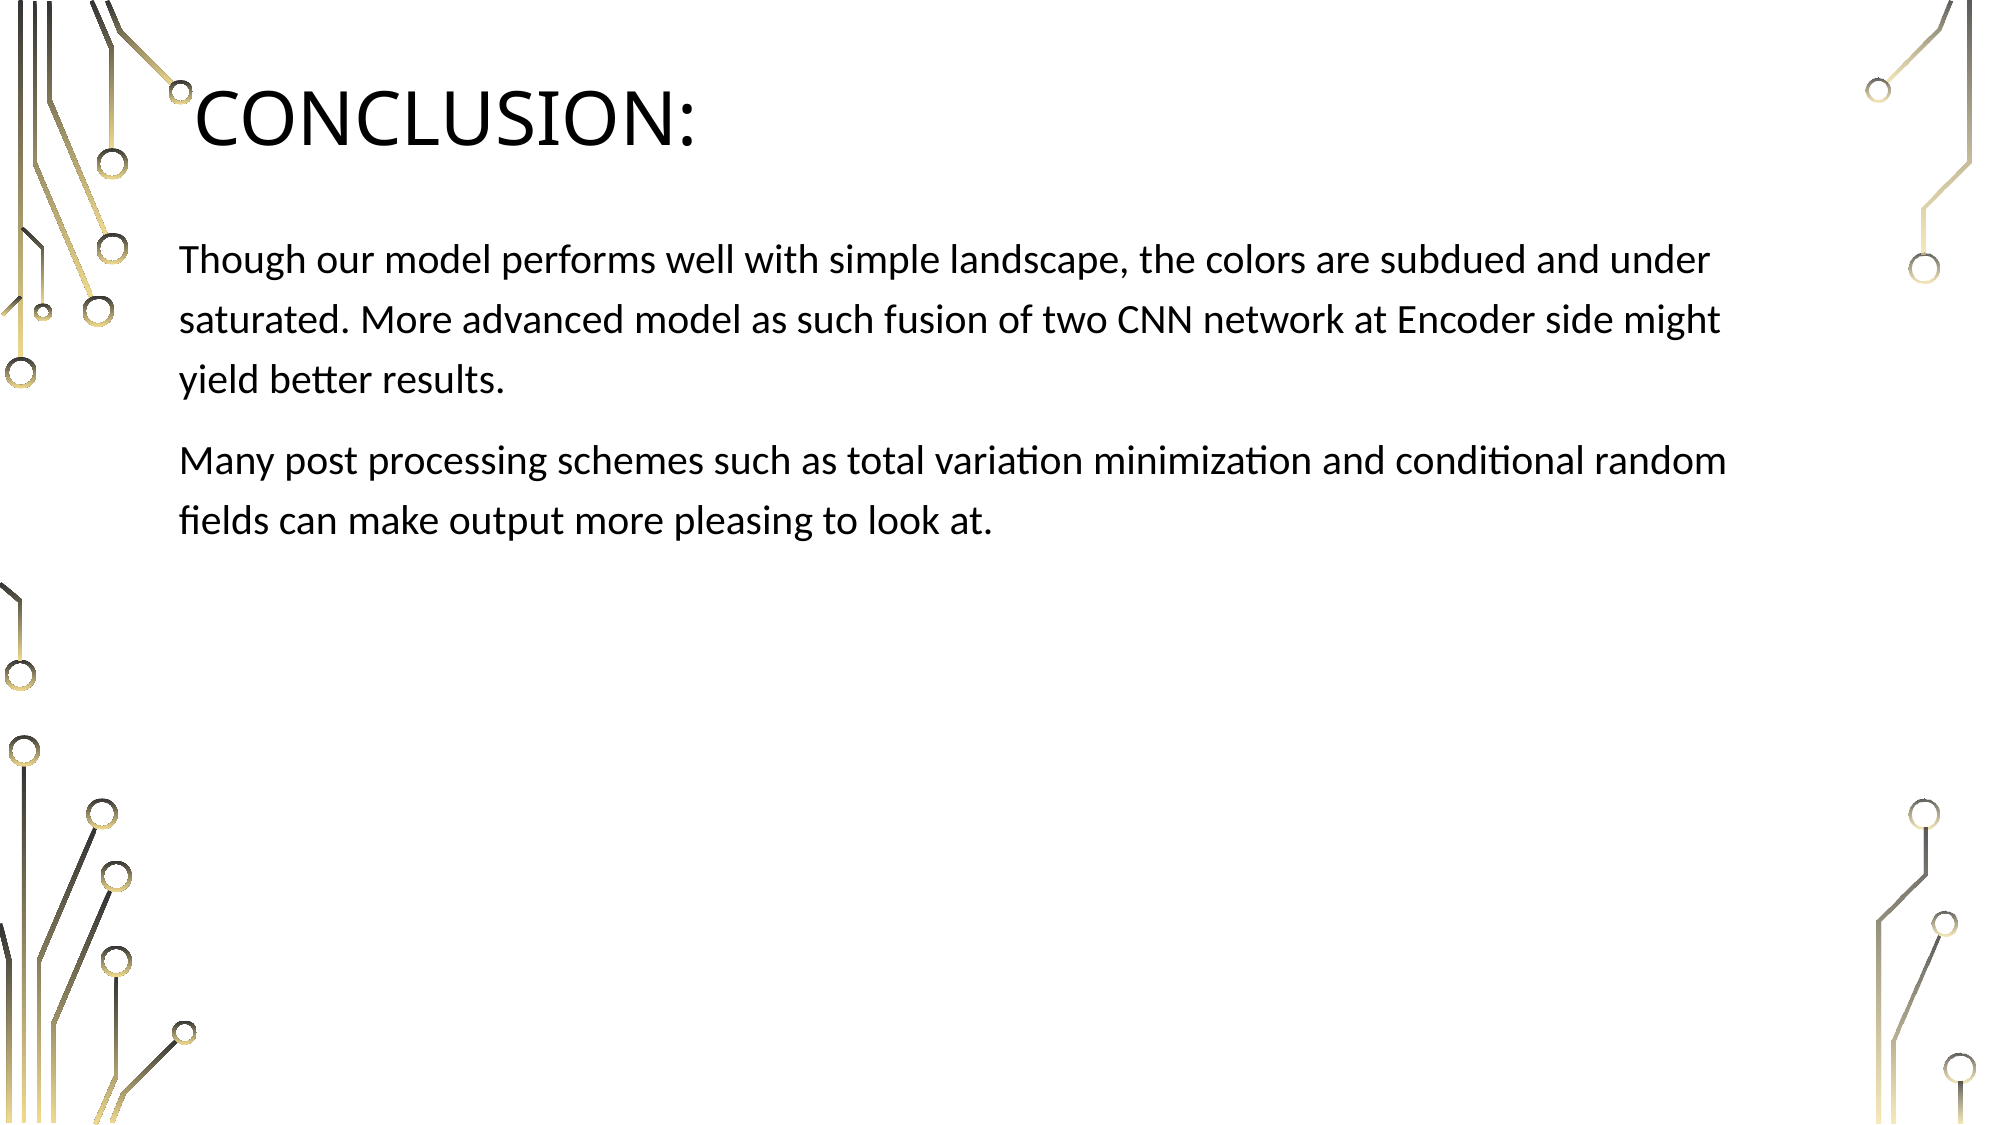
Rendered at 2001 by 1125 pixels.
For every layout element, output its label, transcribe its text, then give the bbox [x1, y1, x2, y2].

title Conclusion: [178, 0, 1804, 243]
list Though our model performs well with simple landscape, the colors are subdued and under saturated. More advanced model as such fusion of two CNN network at Encoder side might yield better results. Many post processing schemes such as total variation minimization and conditional random fields can make output more pleasing to look at. [163, 213, 1789, 795]
